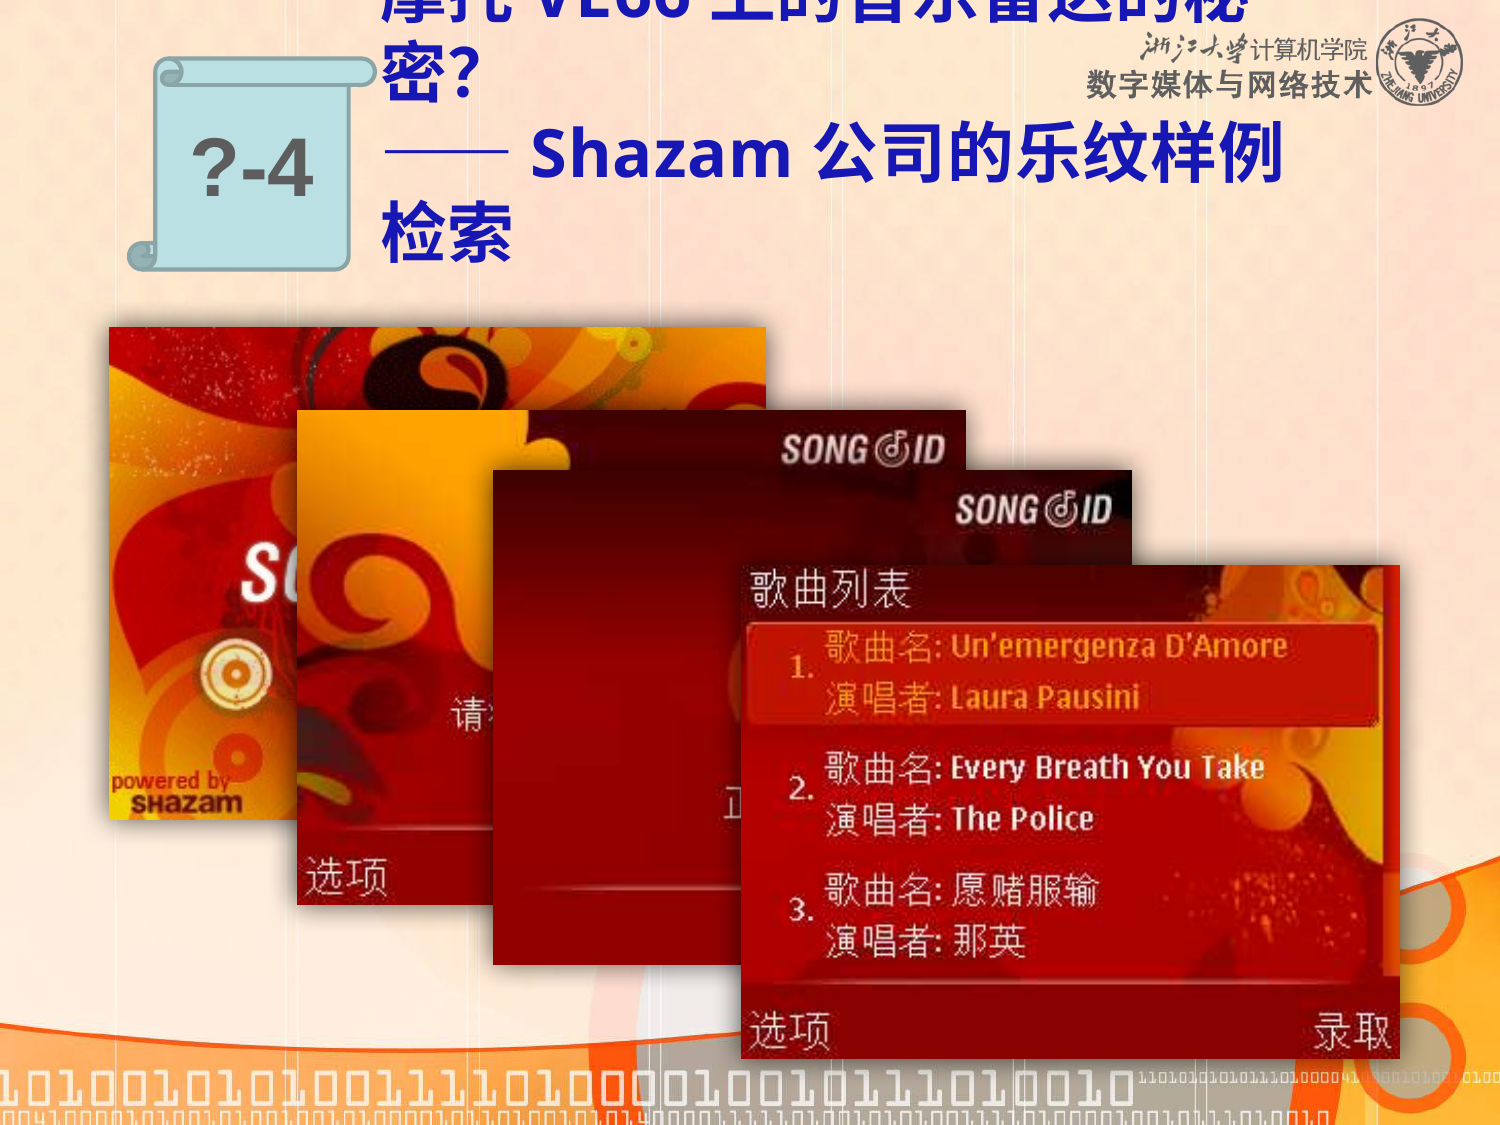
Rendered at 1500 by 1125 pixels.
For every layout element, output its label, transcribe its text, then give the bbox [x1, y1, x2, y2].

text_box ?-4 [164, 105, 340, 221]
title 摩托VE66上的音乐雷达的秘密？ ——Shazam公司的乐纹样例检索 [364, 0, 1365, 279]
text_box [126, 56, 378, 272]
picture [0, 0, 1500, 1125]
